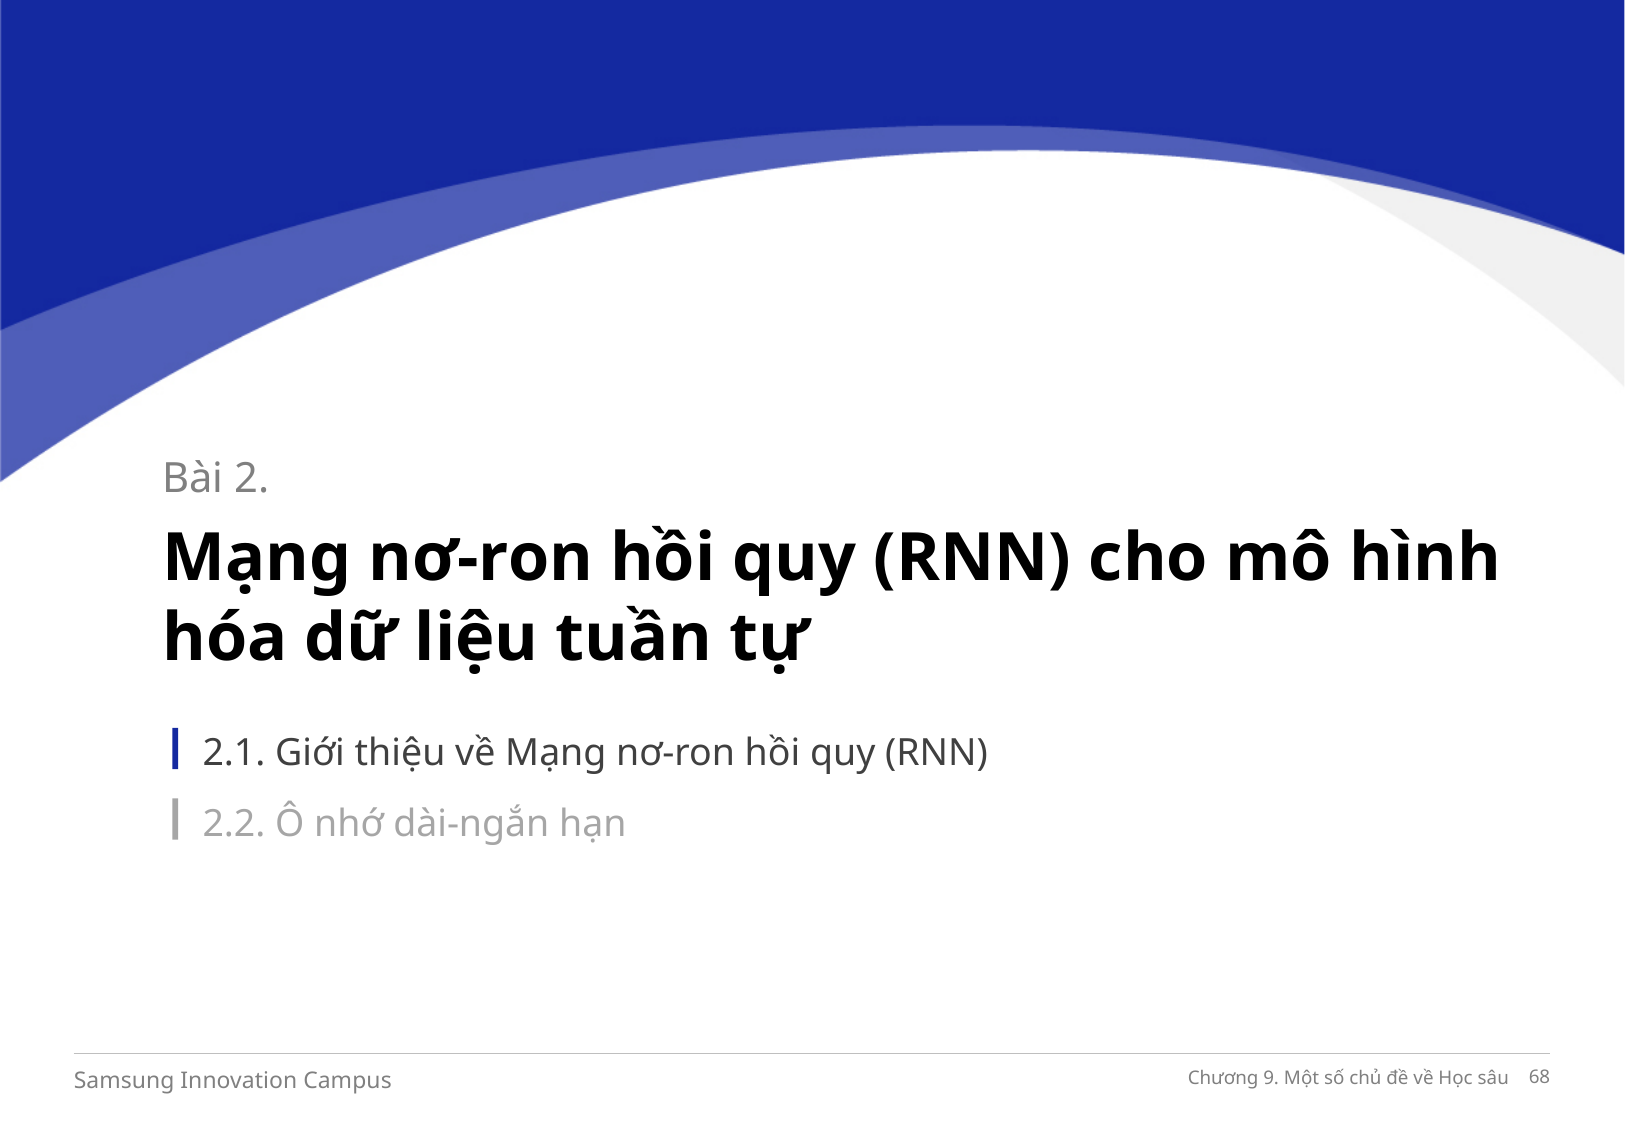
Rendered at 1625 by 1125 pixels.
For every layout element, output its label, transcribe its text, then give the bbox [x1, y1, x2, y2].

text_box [172, 727, 1108, 844]
text_box Bài 2. [161, 450, 1062, 502]
picture [0, 0, 1625, 1125]
text_box Mạng nơ-ron hồi quy (RNN) cho mô hình hóa dữ liệu tuần tự [161, 513, 1569, 675]
